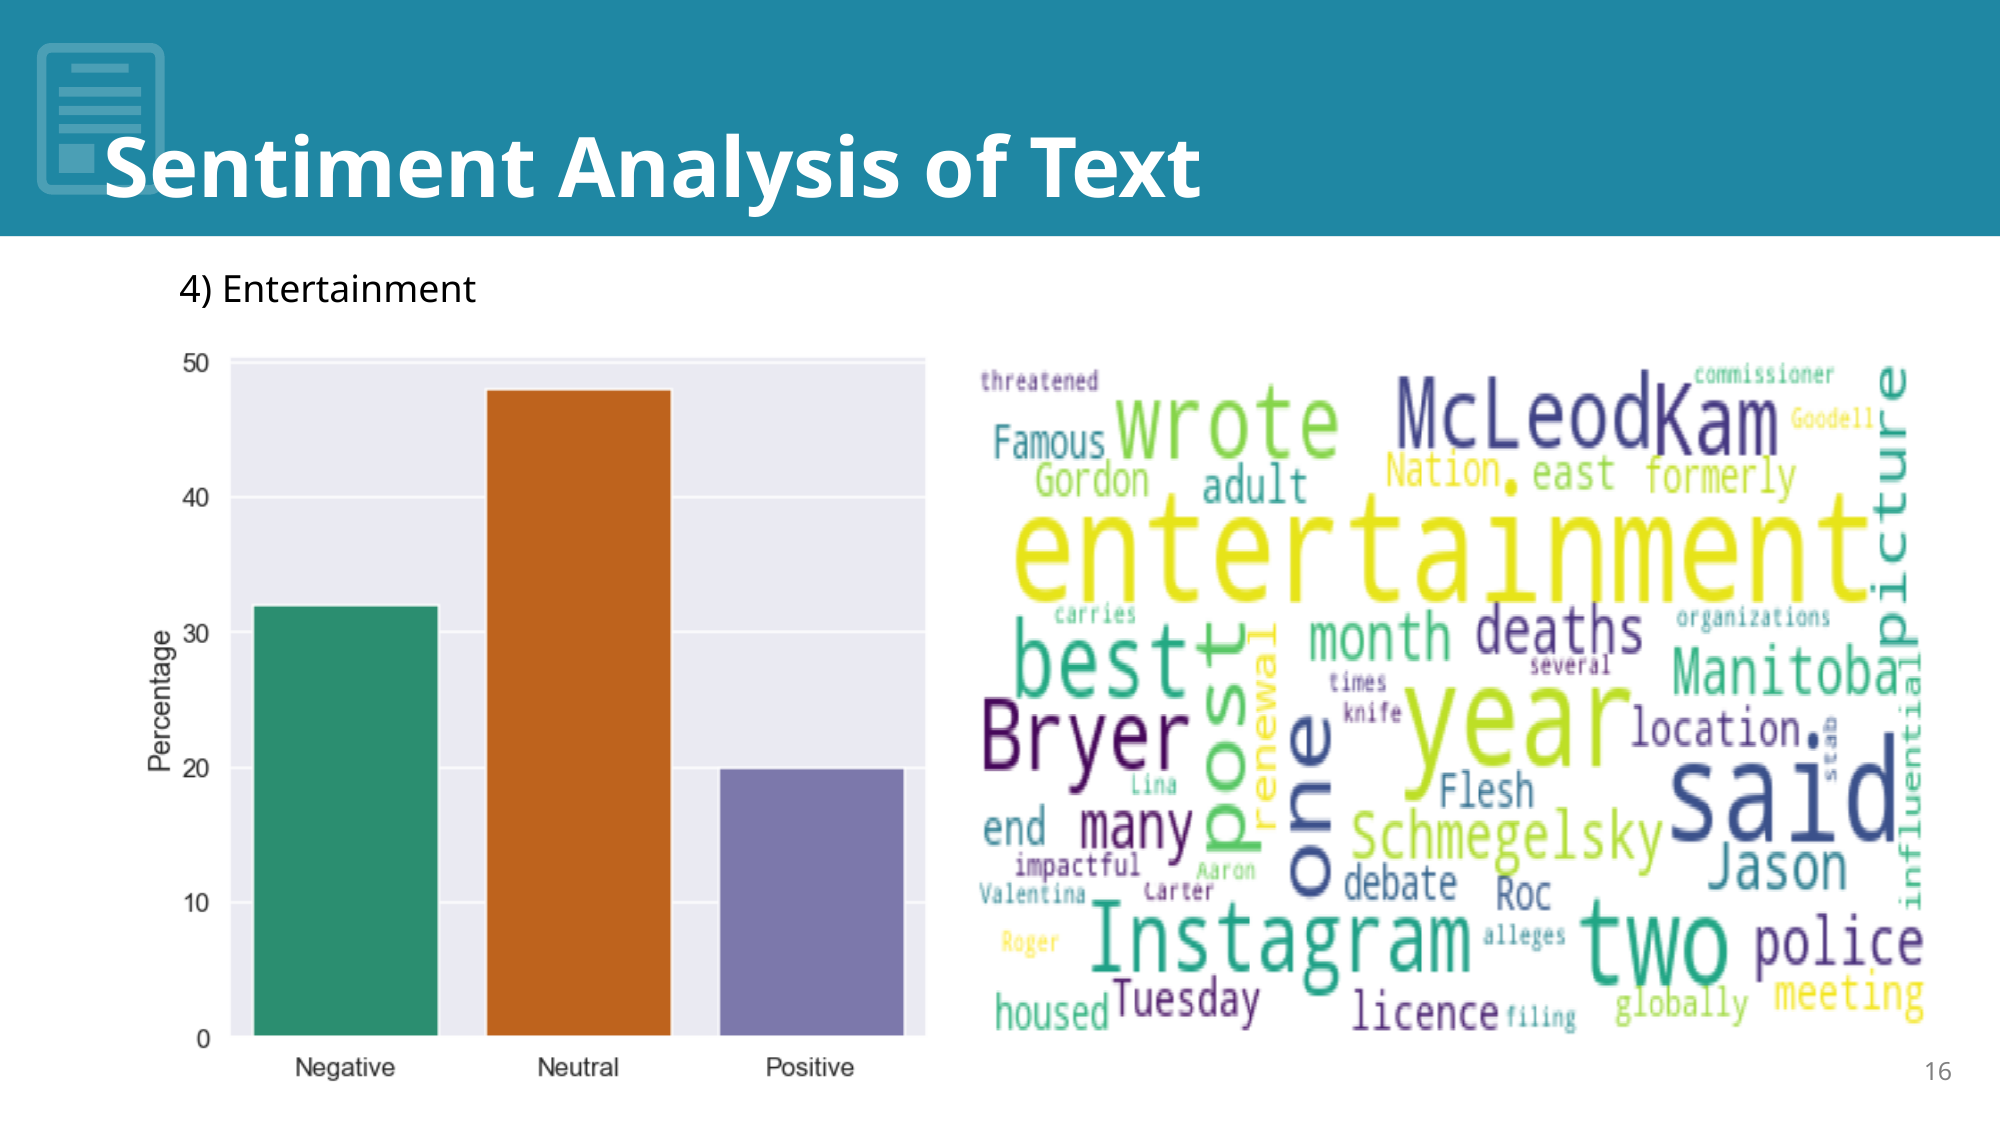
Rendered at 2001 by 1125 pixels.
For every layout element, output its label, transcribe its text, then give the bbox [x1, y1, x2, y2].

picture [128, 341, 1938, 1103]
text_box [36, 43, 165, 195]
title Sentiment Analysis of Text [88, 118, 1567, 225]
text_box 4) Entertainment [164, 257, 776, 318]
slide_number 16 [1887, 1042, 1968, 1103]
text_box [0, 0, 2000, 237]
